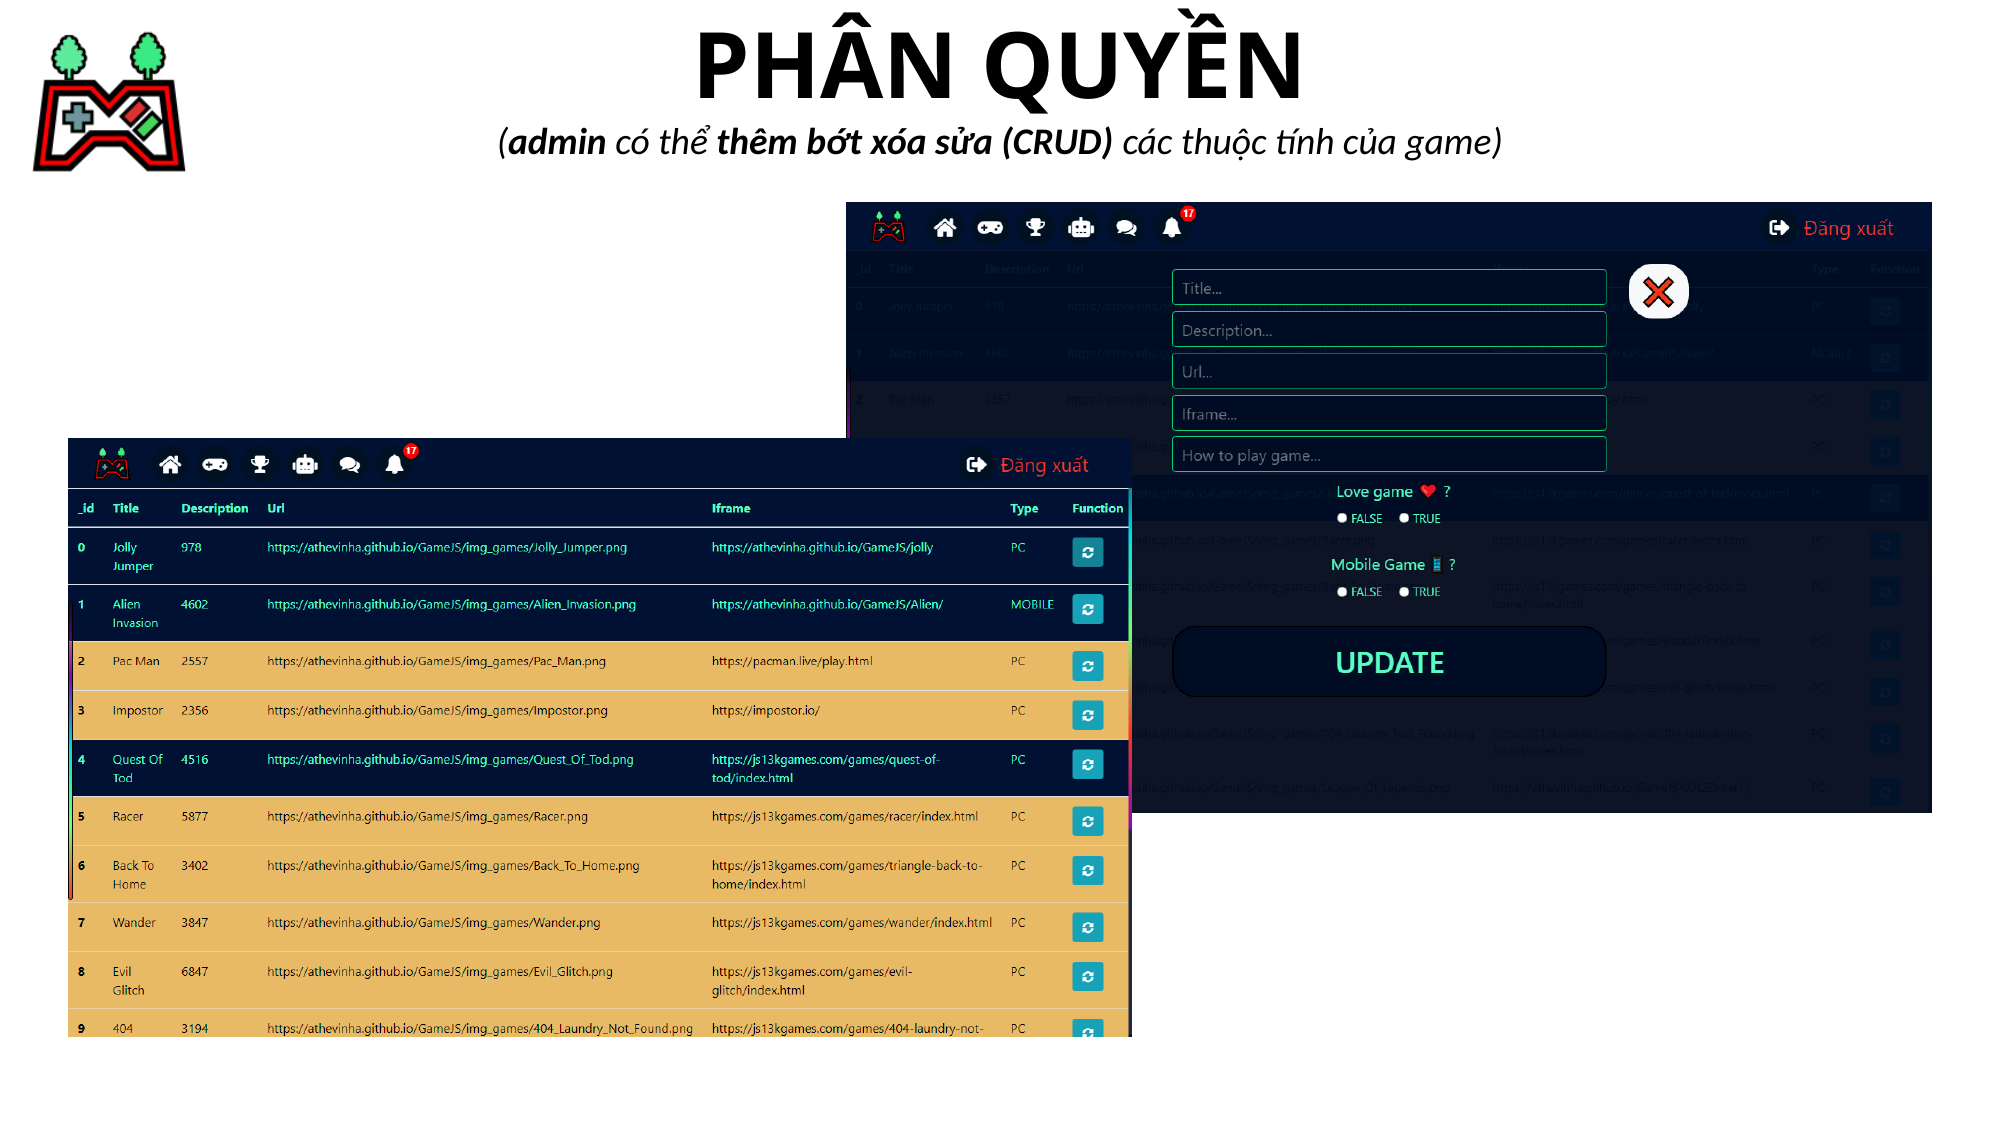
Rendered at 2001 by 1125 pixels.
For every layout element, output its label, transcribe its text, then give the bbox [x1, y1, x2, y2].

picture [0, 0, 207, 223]
text_box PHÂN QUYỀN (admin có thể thêm bớt xóa sửa (CRUD) các thuộc tính của game) [207, 0, 2000, 170]
picture [68, 202, 1932, 1037]
